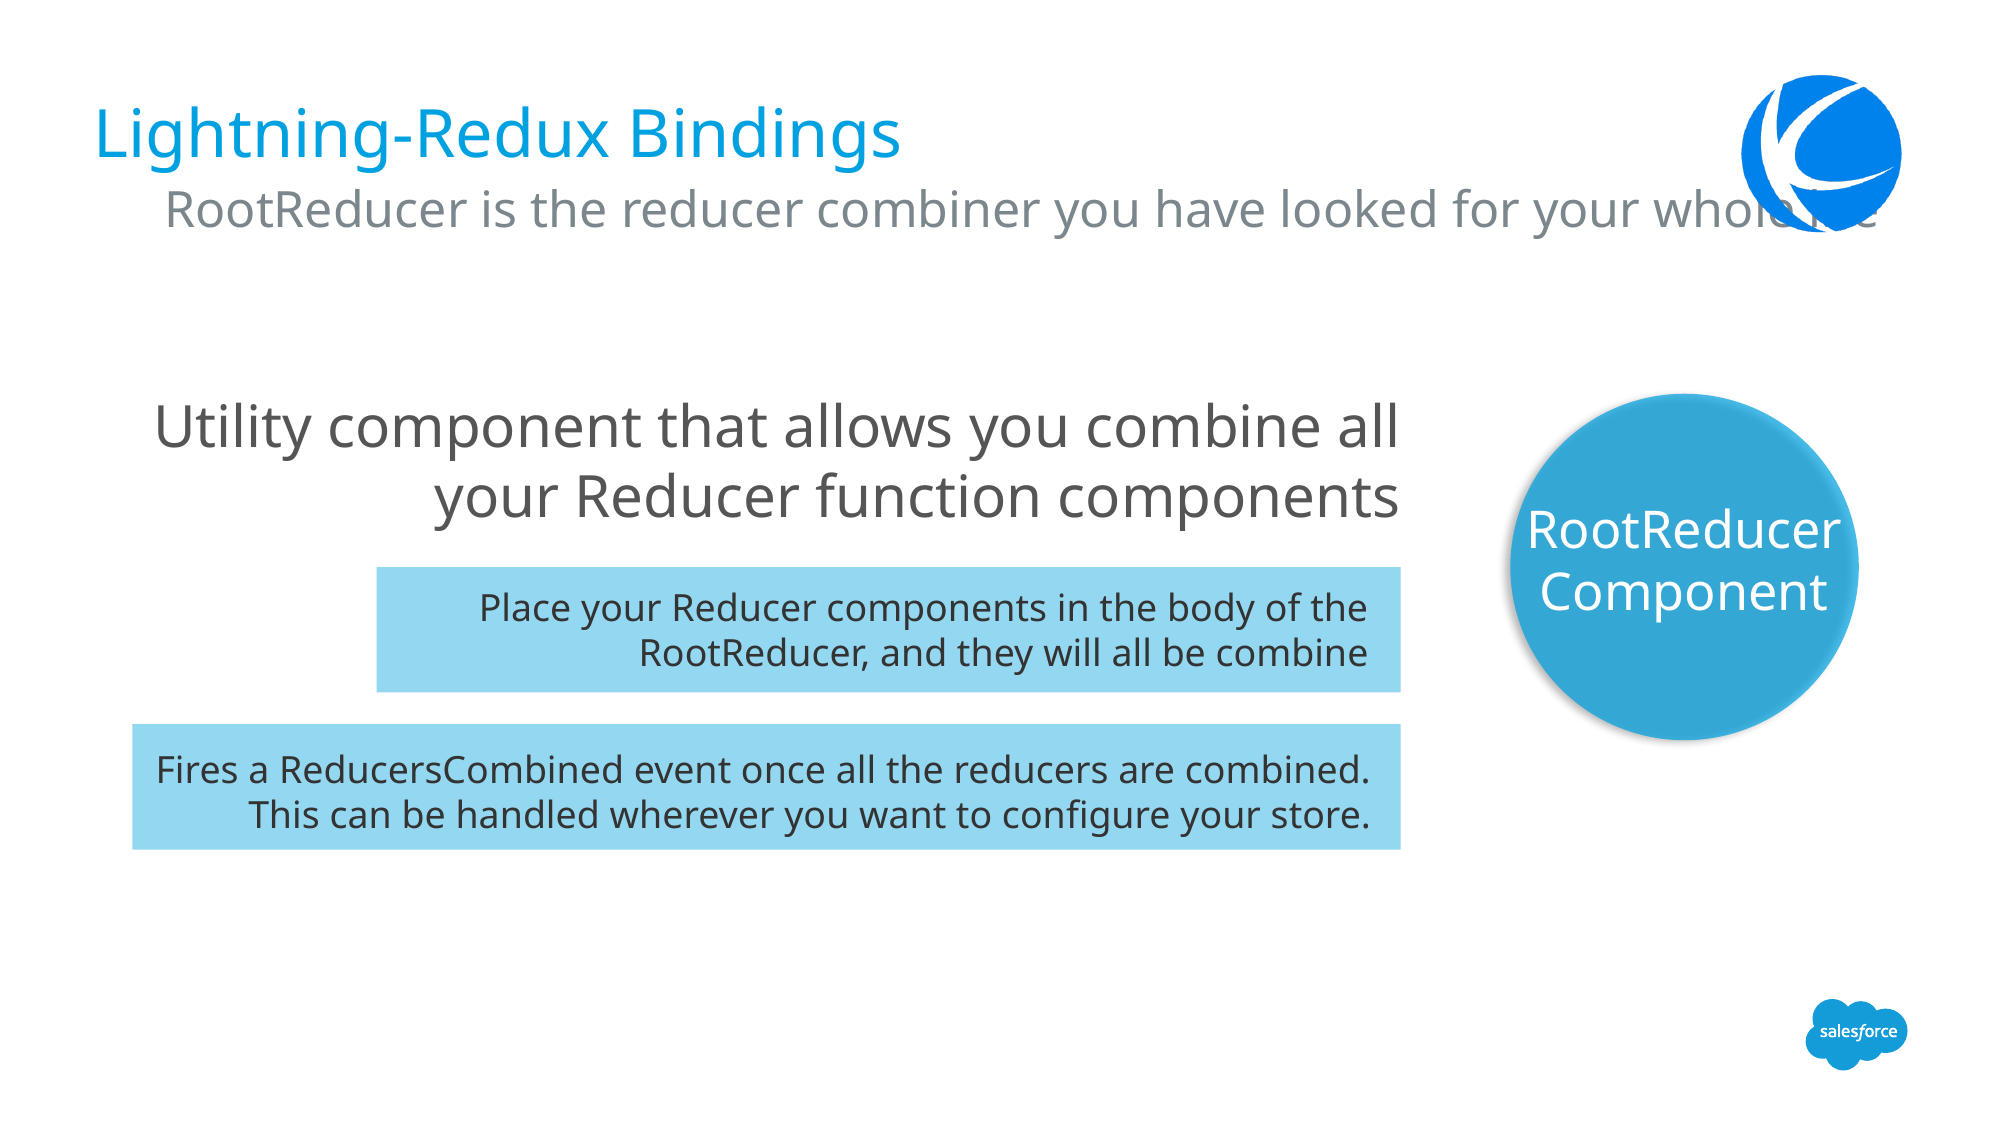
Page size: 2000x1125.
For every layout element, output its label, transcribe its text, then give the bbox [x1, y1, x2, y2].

text_box [131, 723, 1402, 850]
text_box RootReducer Component [1468, 488, 1901, 629]
list RootReducer is the reducer combiner you have looked for your whole life [93, 177, 1737, 238]
text_box [1520, 629, 1849, 742]
text_box Fires a ReducersCombined event once all the reducers are combined. This can be handled wherever you want to configure your store. [132, 739, 1387, 844]
picture [1737, 69, 1906, 239]
text_box [1528, 392, 1841, 488]
text_box Utility component that allows you combine all your Reducer function components [77, 388, 1401, 538]
text_box Place your Reducer components in the body of the RootReducer, and they will all be combine [458, 576, 1384, 682]
text_box [376, 566, 1402, 693]
title Lightning-Redux Bindings [93, 10, 1906, 173]
